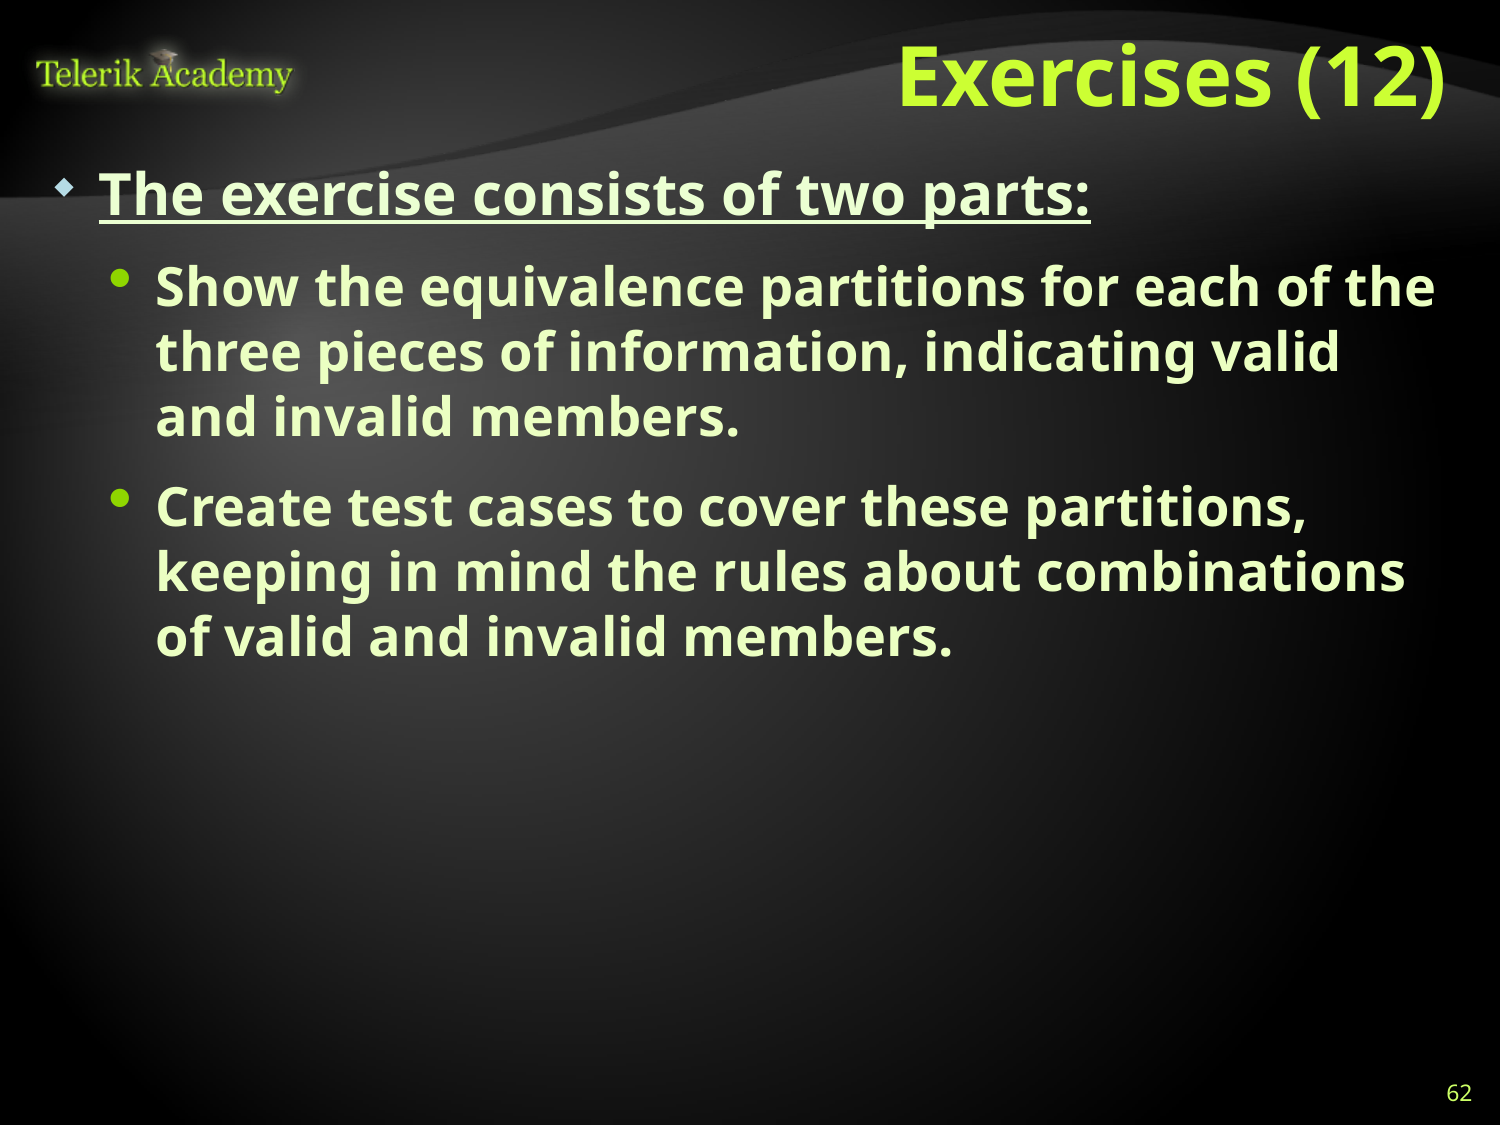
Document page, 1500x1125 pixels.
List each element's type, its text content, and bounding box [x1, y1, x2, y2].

title Exercises (12) [300, 12, 1463, 149]
picture [0, 0, 1500, 1125]
slide_number 62 [1412, 1074, 1488, 1113]
list The exercise consists of two parts: Show the equivalence partitions for each of the three pieces of information, indicating valid and invalid members. Create test cases to cover these partitions, keeping in mind the rules about combinations of valid and invalid members. [37, 149, 1463, 1100]
